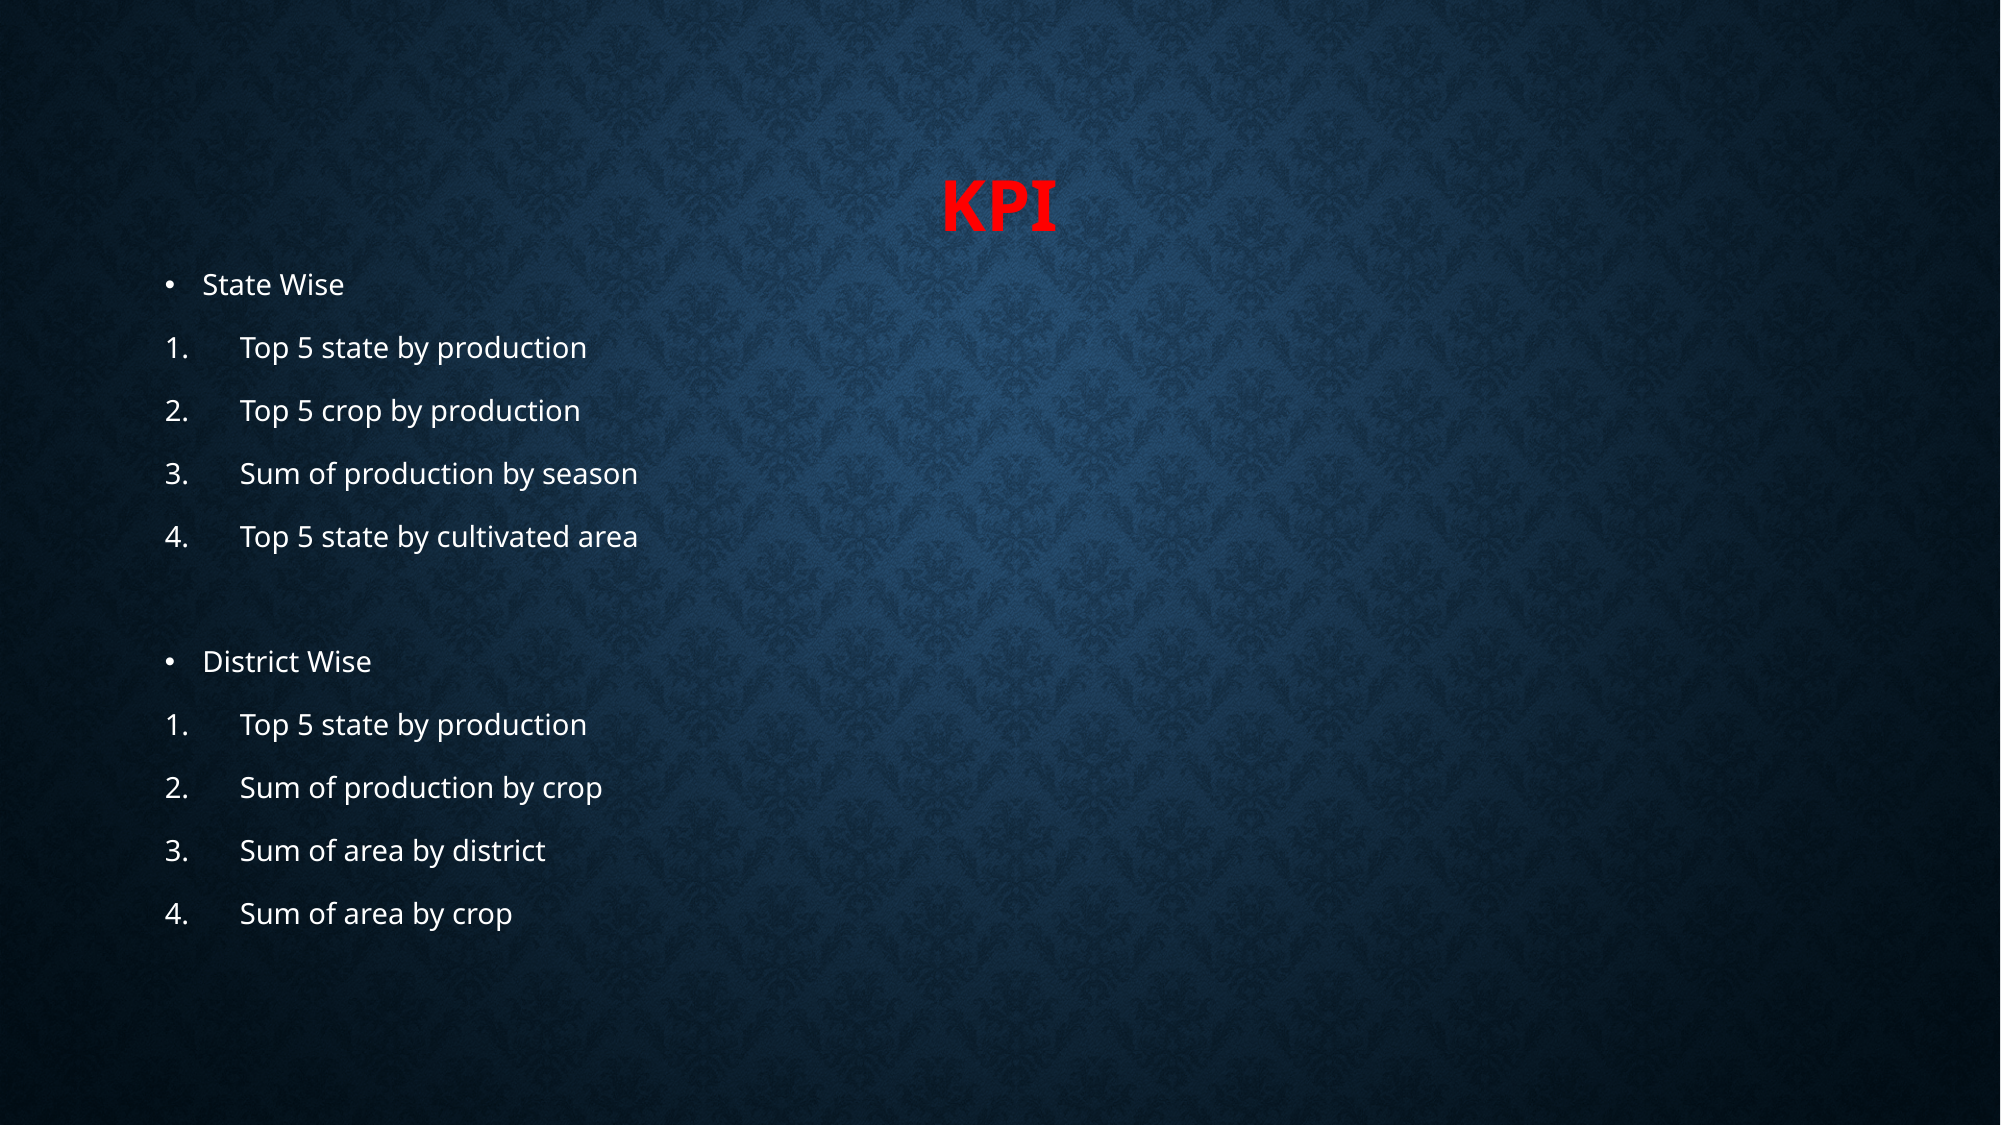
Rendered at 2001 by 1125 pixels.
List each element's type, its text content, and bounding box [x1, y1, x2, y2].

list State Wise Top 5 state by production Top 5 crop by production Sum of production by season Top 5 state by cultivated area District Wise Top 5 state by production Sum of production by crop Sum of area by district Sum of area by crop [149, 251, 1849, 950]
title KPI [149, 99, 1849, 251]
